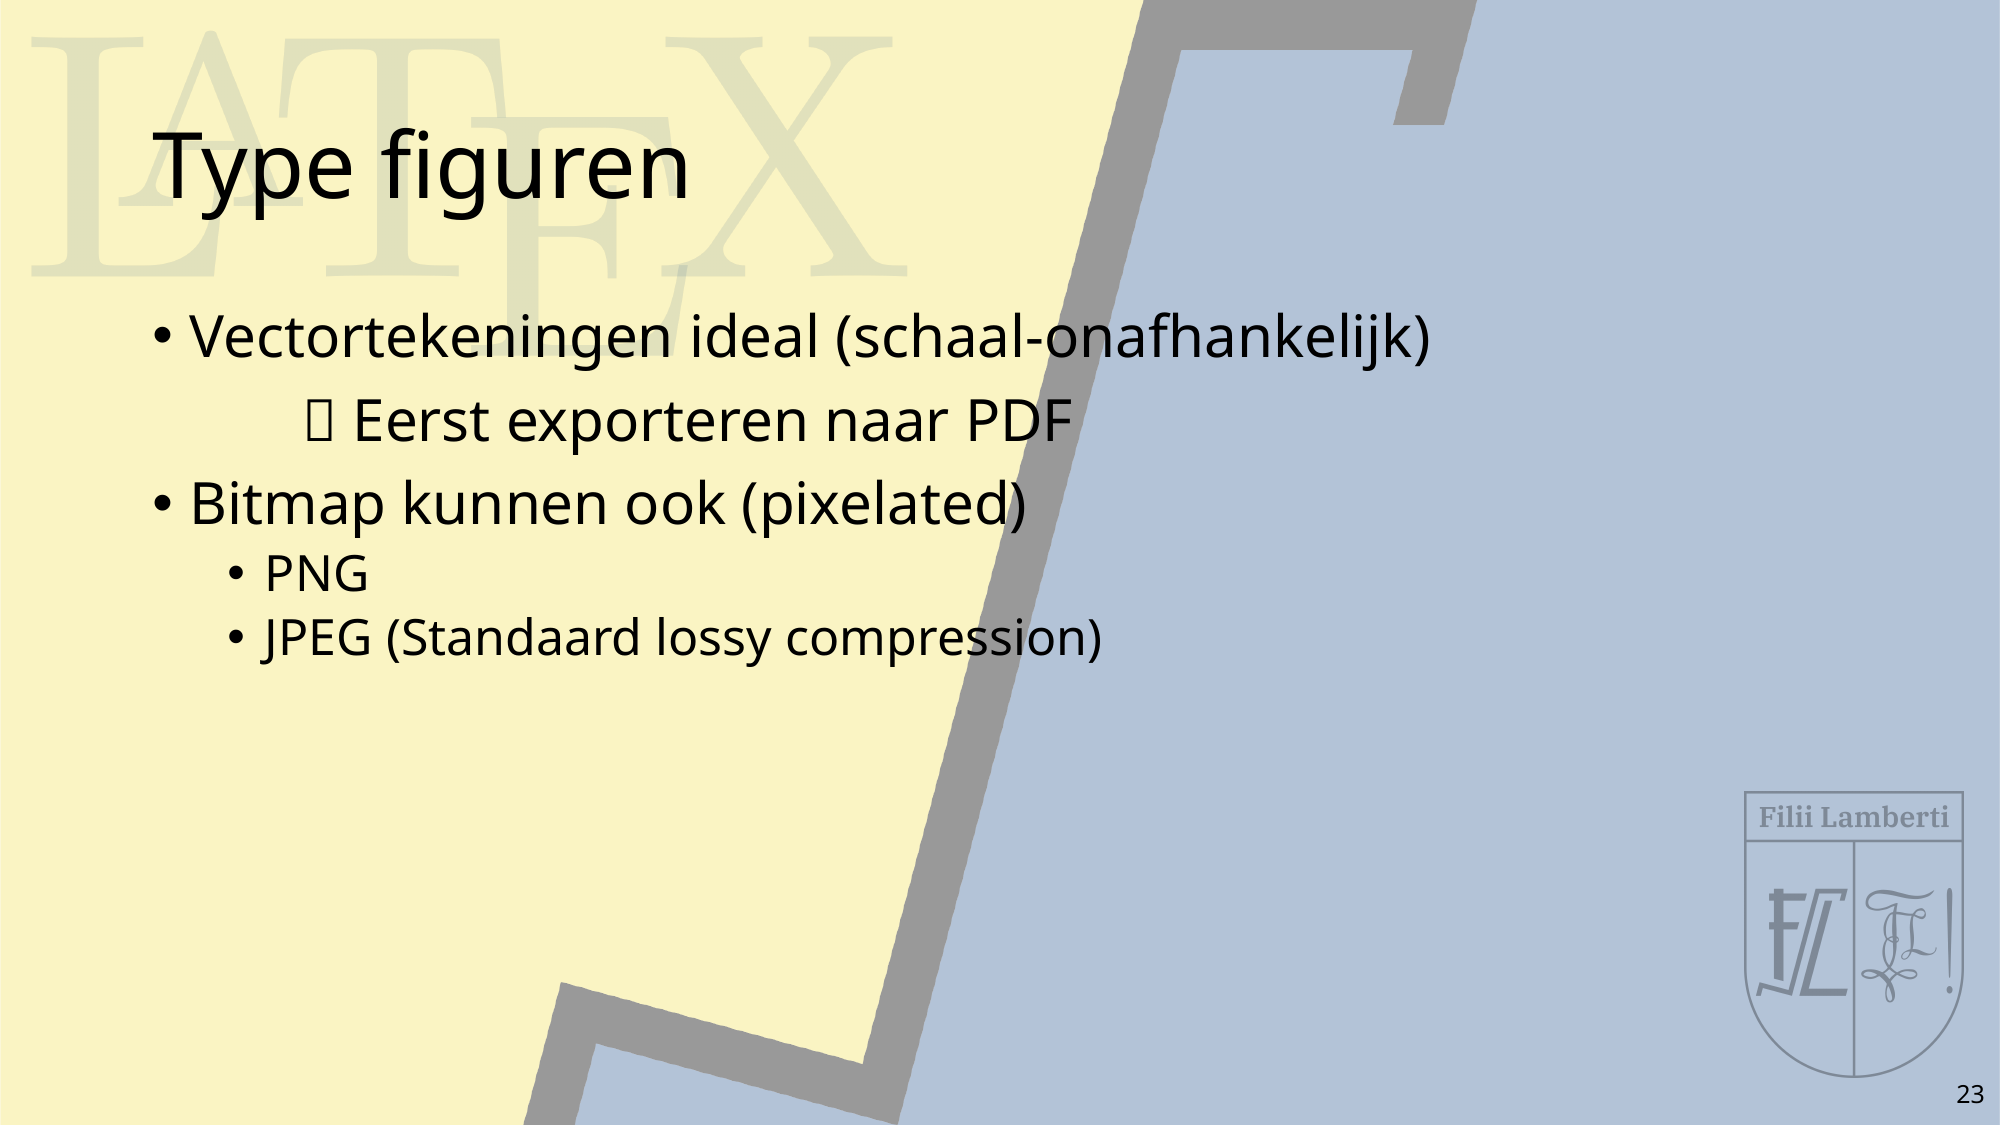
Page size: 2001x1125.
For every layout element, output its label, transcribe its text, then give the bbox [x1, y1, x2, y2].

list Vectortekeningen ideal (schaal-onafhankelijk)  Eerst exporteren naar PDF Bitmap kunnen ook (pixelated) PNG JPEG (Standaard lossy compression) [137, 299, 1863, 1014]
slide_number 23 [1550, 1065, 2000, 1125]
picture [0, 0, 2000, 1125]
title Type figuren [137, 59, 1863, 278]
